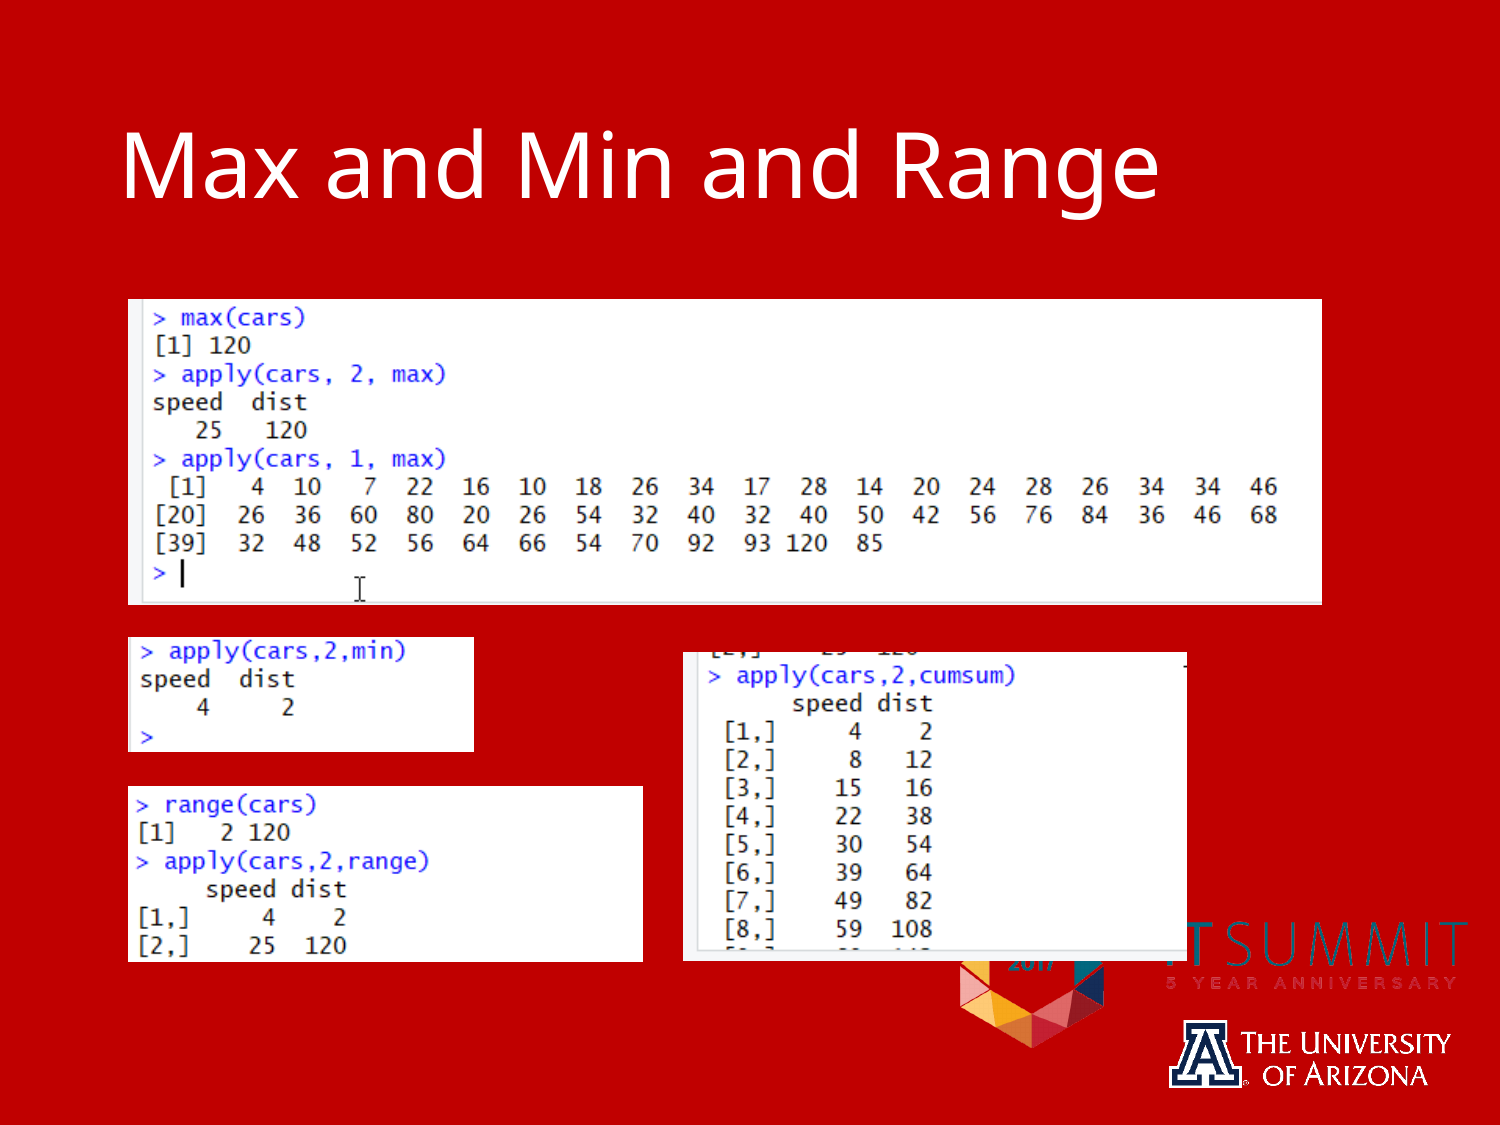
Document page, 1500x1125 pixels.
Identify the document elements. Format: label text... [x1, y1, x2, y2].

picture [127, 299, 1322, 605]
picture [683, 652, 1476, 1088]
title Max and Min and Range [103, 59, 1397, 278]
picture [127, 637, 474, 752]
picture [127, 786, 643, 963]
